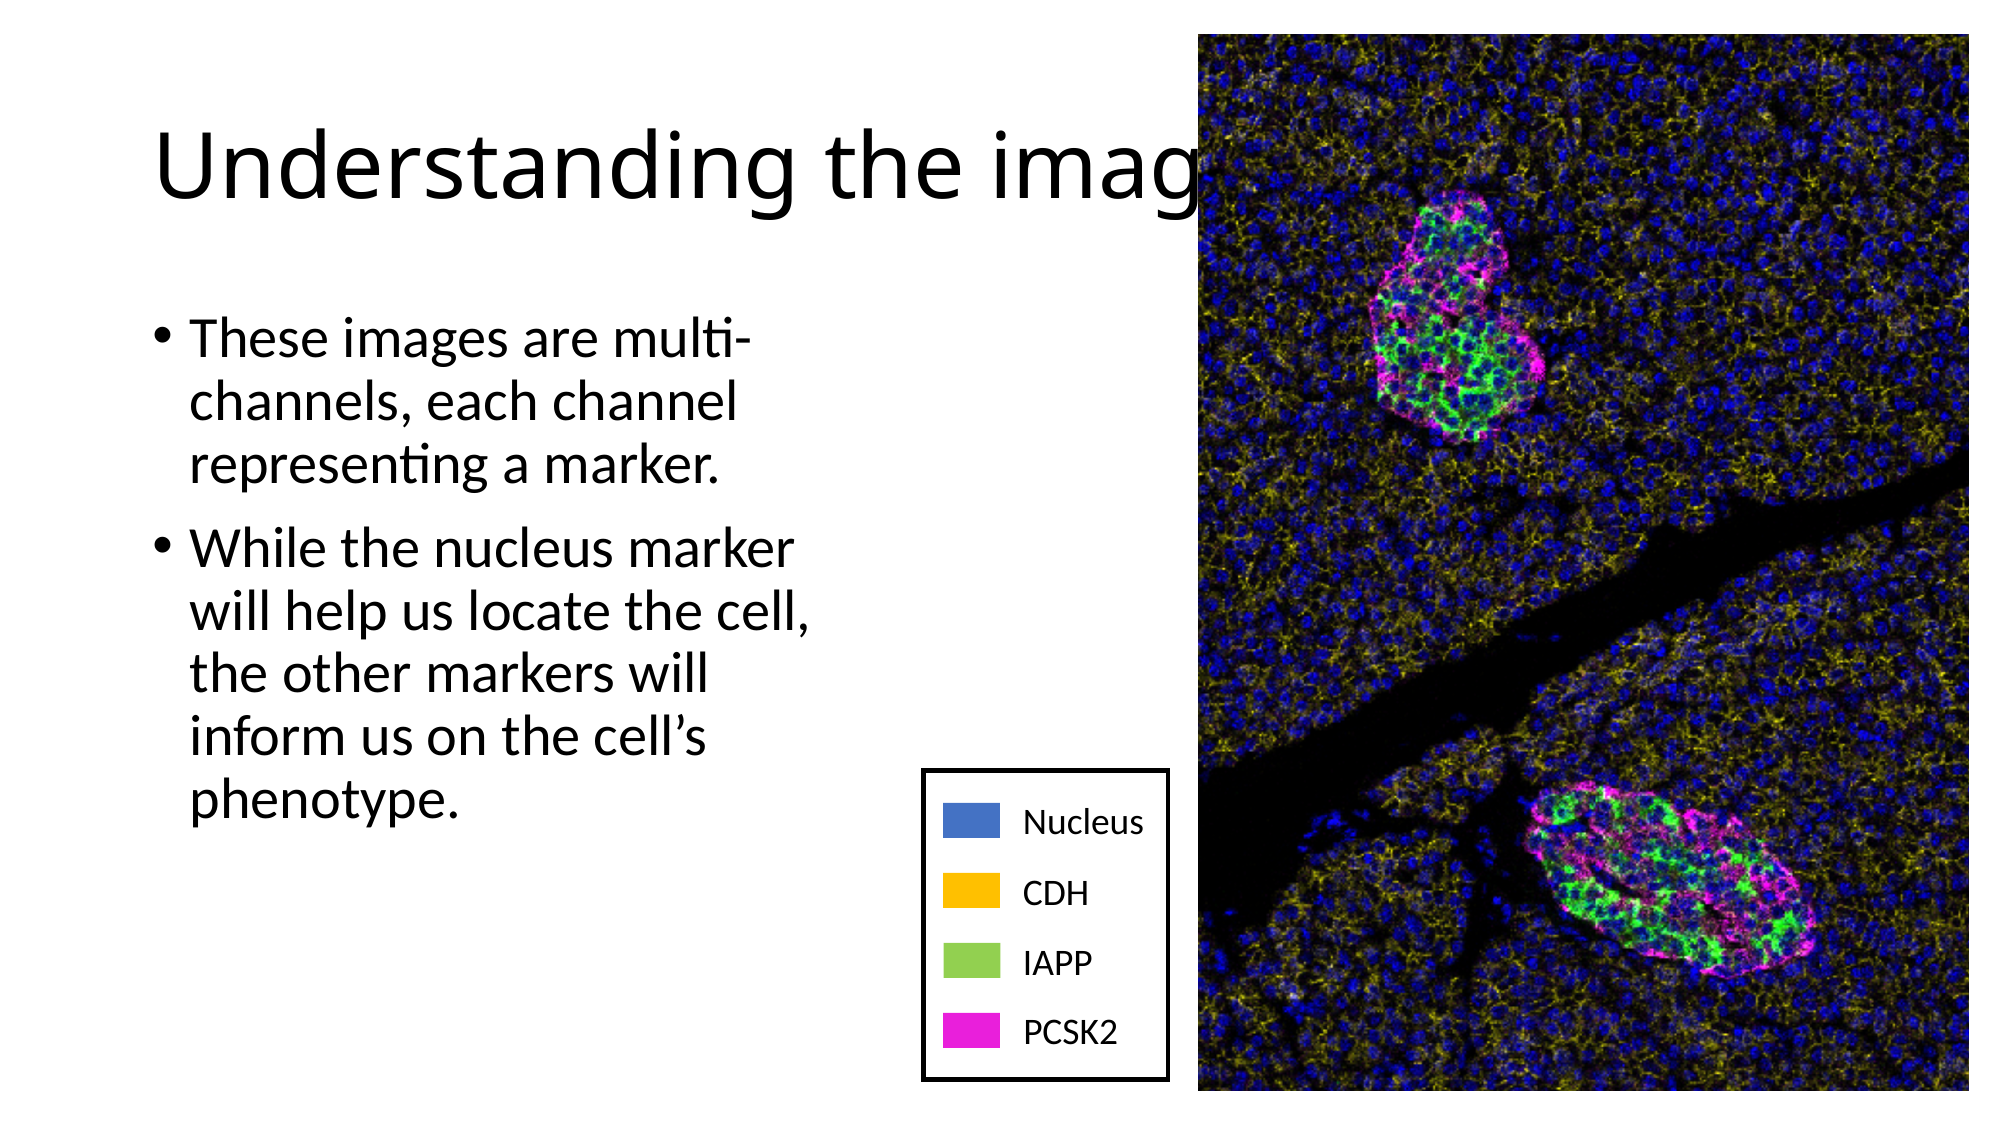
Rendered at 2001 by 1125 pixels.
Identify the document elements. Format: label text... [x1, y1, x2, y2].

list These images are multi-channels, each channel representing a marker. While the nucleus marker will help us locate the cell, the other markers will inform us on the cell’s phenotype. [137, 299, 874, 1014]
text_box [942, 1012, 1001, 1049]
title Understanding the image [137, 59, 1198, 278]
text_box Nucleus [1008, 790, 1160, 850]
text_box [943, 942, 1001, 979]
text_box [942, 872, 1001, 909]
picture [1198, 34, 1969, 1091]
text_box [922, 769, 1169, 1080]
text_box CDH [1008, 860, 1160, 920]
text_box [942, 802, 1001, 839]
text_box IAPP [1008, 930, 1160, 990]
text_box PCSK2 [1008, 1000, 1161, 1060]
